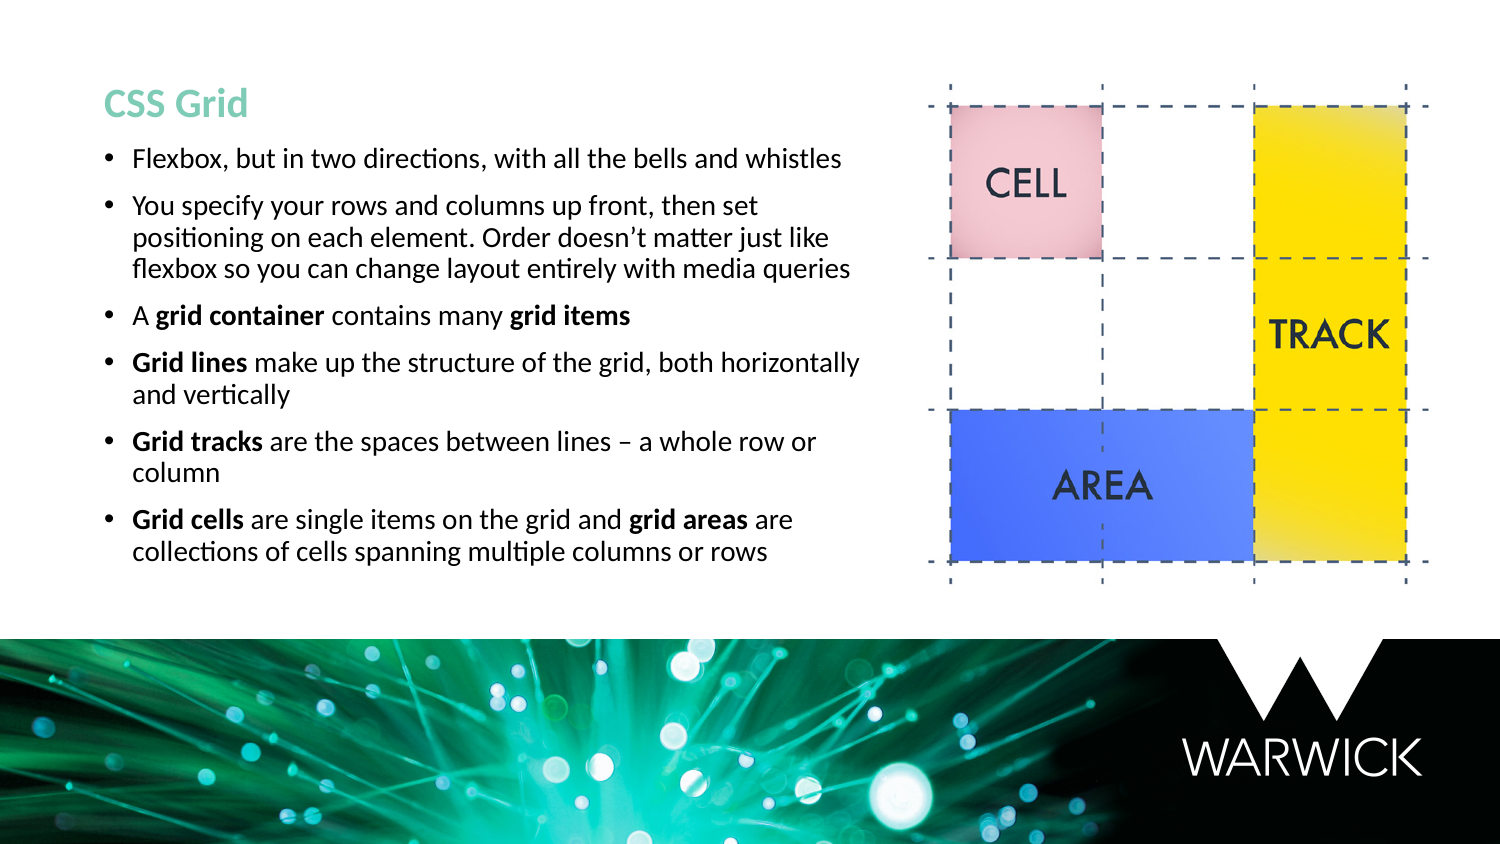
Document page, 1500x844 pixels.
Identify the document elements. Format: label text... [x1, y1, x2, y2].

picture [0, 0, 1500, 844]
text_box Flexbox, but in two directions, with all the bells and whistles You specify your rows and columns up front, then set positioning on each element. Order doesn’t matter just like flexbox so you can change layout entirely with media queries A grid container contains many grid items Grid lines make up the structure of the grid, both horizontally and vertically Grid tracks are the spaces between lines – a whole row or column Grid cells are single items on the grid and grid areas are collections of cells spanning multiple columns or rows [89, 136, 900, 618]
list CSS Grid [89, 74, 701, 136]
